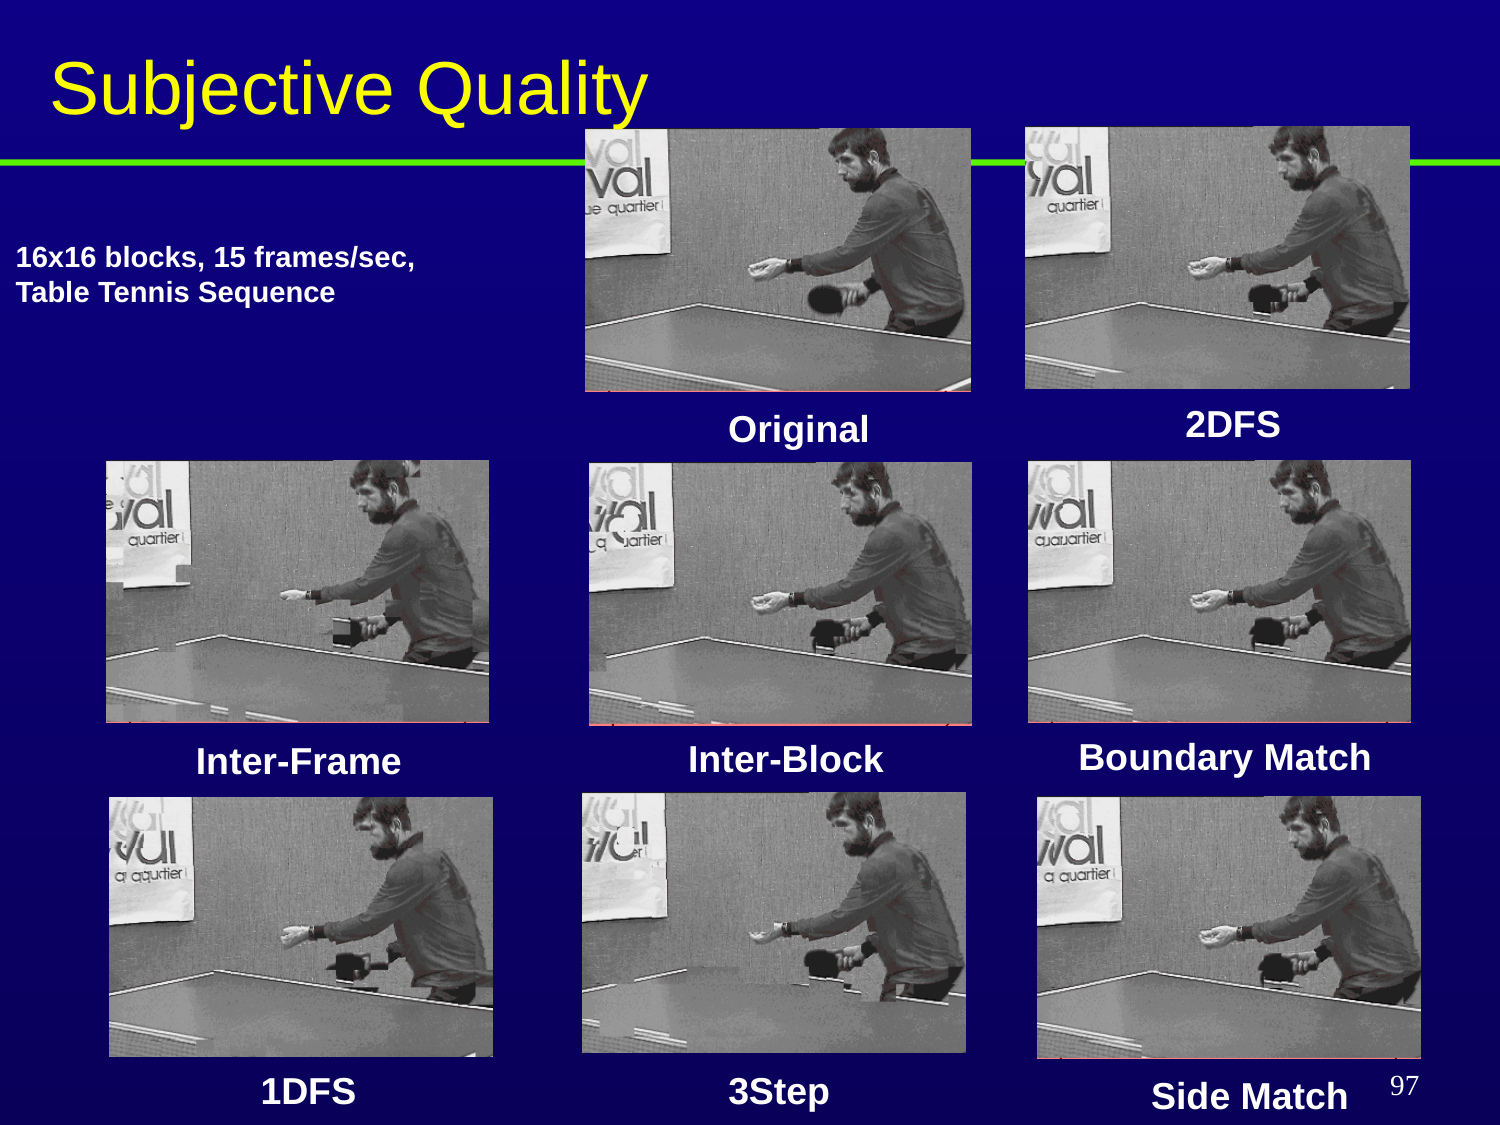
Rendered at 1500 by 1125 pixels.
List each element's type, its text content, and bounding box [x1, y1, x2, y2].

slide_number 97 [1122, 1045, 1436, 1122]
text_box 16x16 blocks, 15 frames/sec, Table Tennis Sequence [0, 231, 432, 352]
picture [1028, 460, 1411, 723]
text_box 2DFS [1170, 396, 1297, 453]
picture [582, 792, 967, 1053]
picture [1036, 796, 1421, 1059]
picture [589, 461, 973, 726]
text_box 1DFS [245, 1065, 372, 1120]
text_box 3Step [713, 1060, 846, 1120]
picture [105, 460, 489, 723]
picture [585, 128, 971, 393]
picture [1025, 126, 1410, 389]
text_box Inter-Frame [180, 731, 428, 790]
picture [108, 797, 493, 1058]
text_box Subjective Quality [34, 32, 665, 138]
text_box Inter-Block [673, 735, 900, 788]
text_box Original [713, 400, 886, 458]
text_box Boundary Match [1063, 730, 1388, 786]
